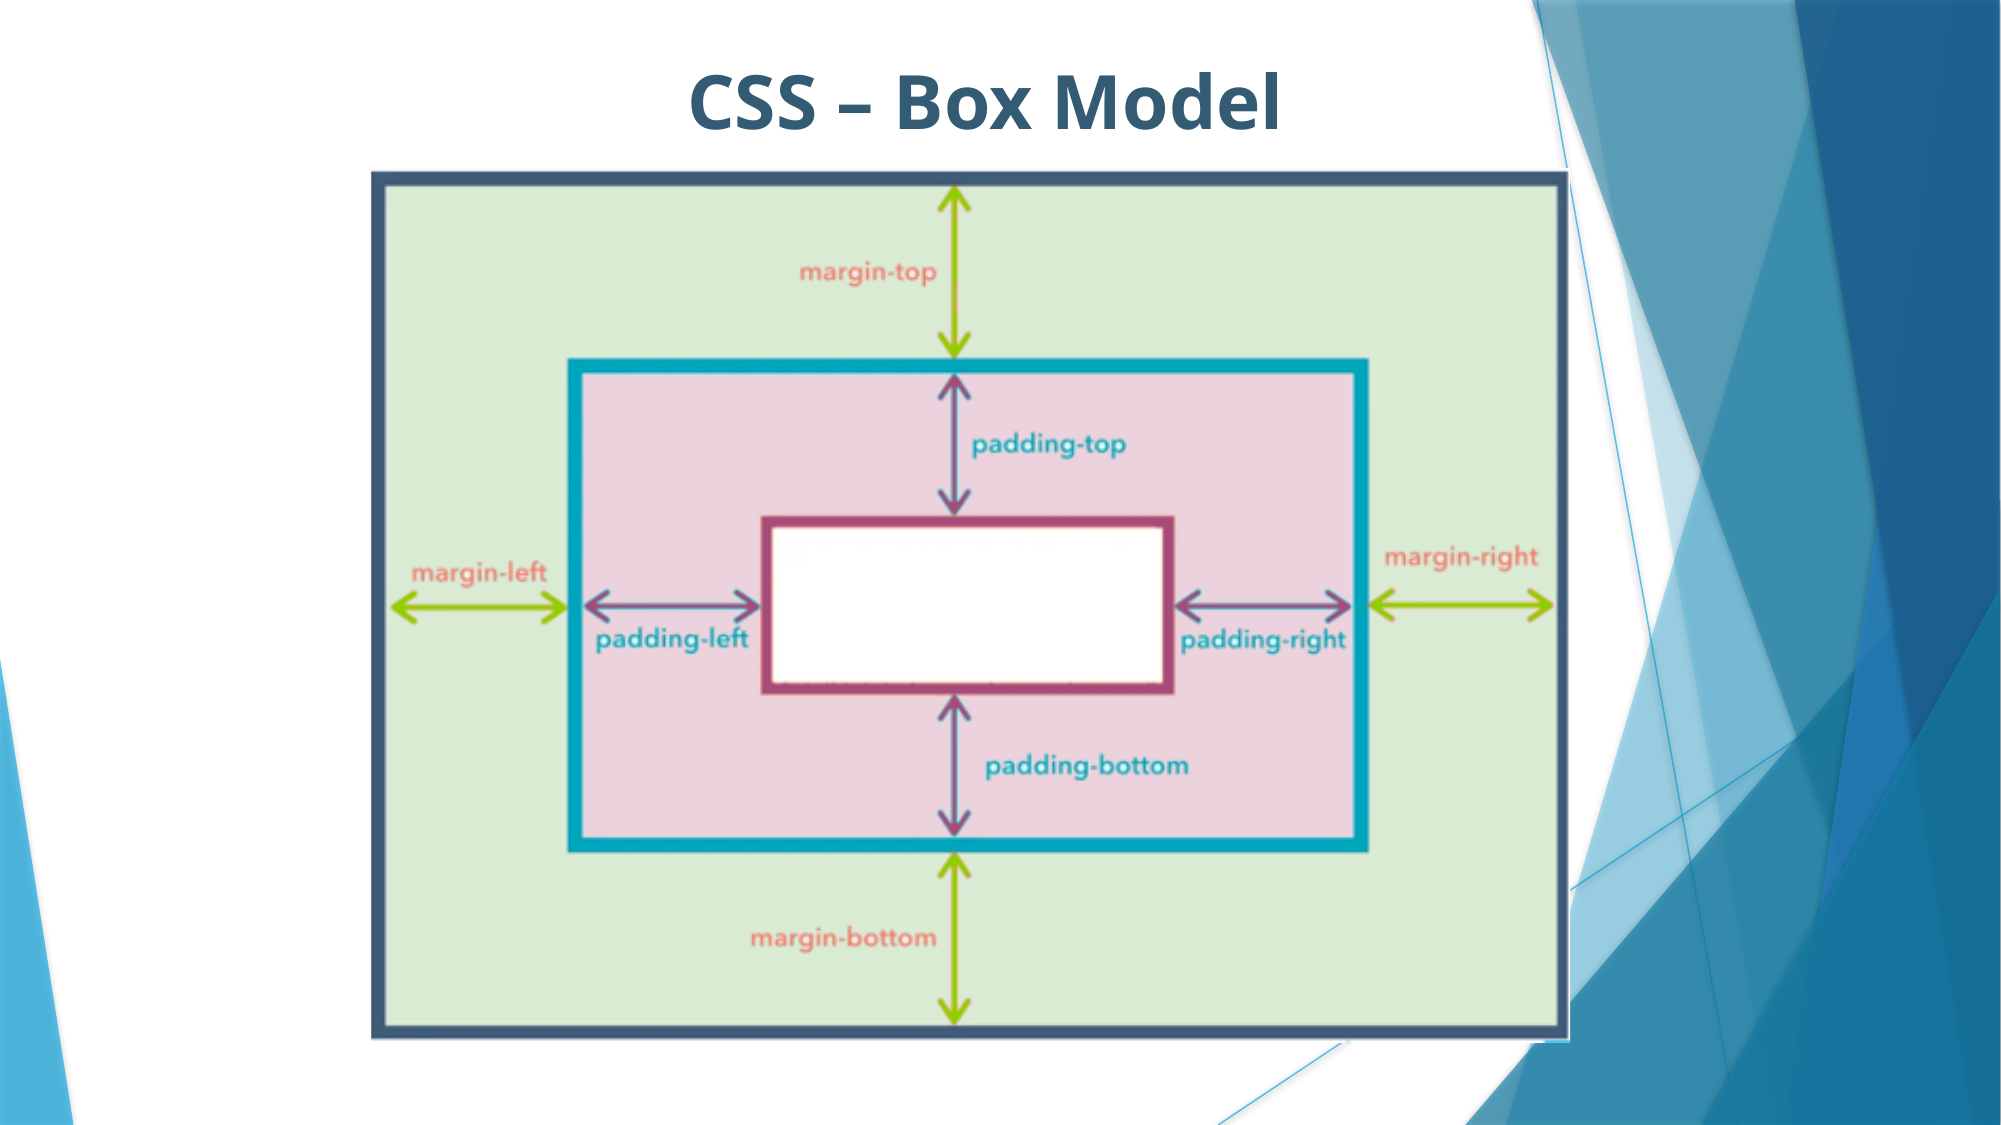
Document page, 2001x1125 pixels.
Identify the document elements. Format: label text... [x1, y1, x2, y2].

text_box CSS – Box Model [194, 9, 1776, 145]
text_box [370, 168, 1571, 1043]
